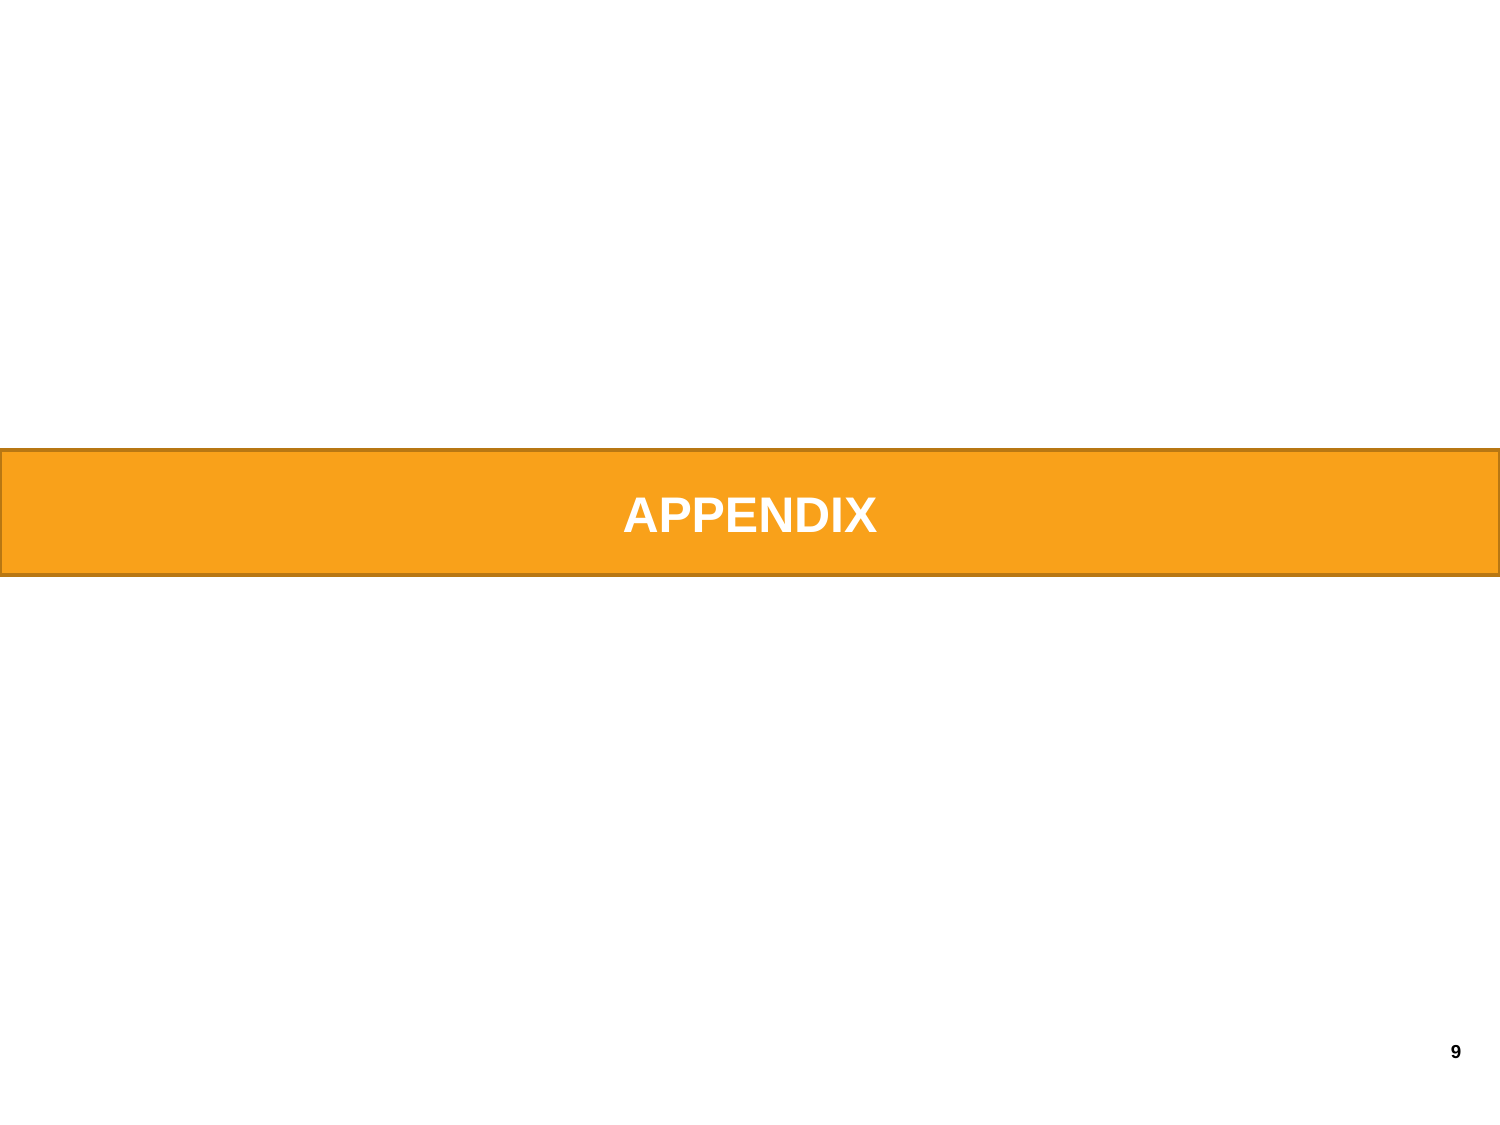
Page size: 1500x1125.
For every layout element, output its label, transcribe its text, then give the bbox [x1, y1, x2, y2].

text_box APPENDIX [0, 448, 1500, 577]
